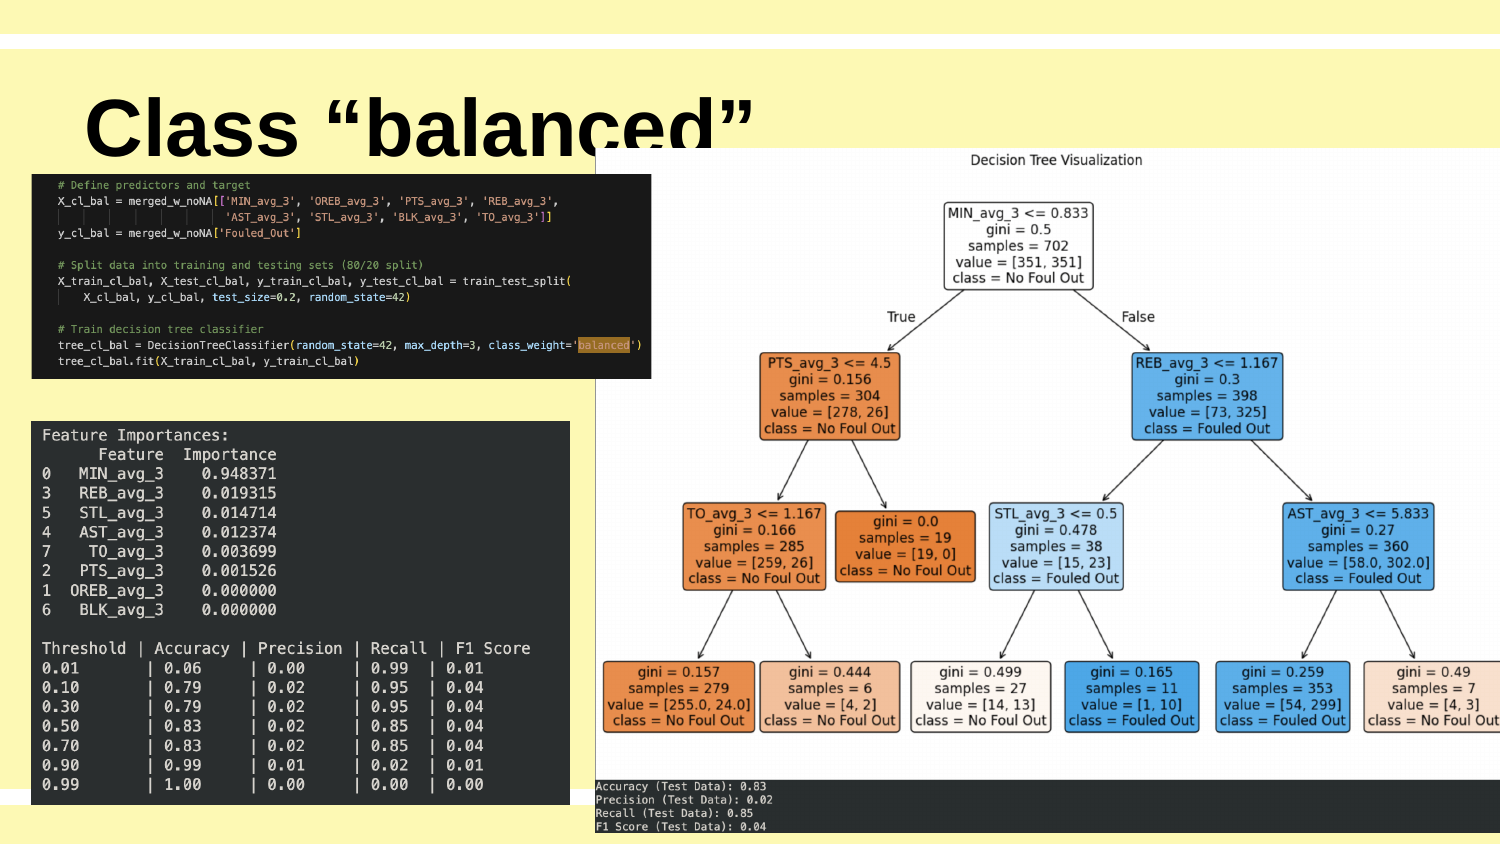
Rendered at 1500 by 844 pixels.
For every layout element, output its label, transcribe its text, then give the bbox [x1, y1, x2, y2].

text_box Class “balanced” [84, 49, 1097, 172]
picture [31, 148, 1500, 833]
picture [31, 421, 571, 805]
